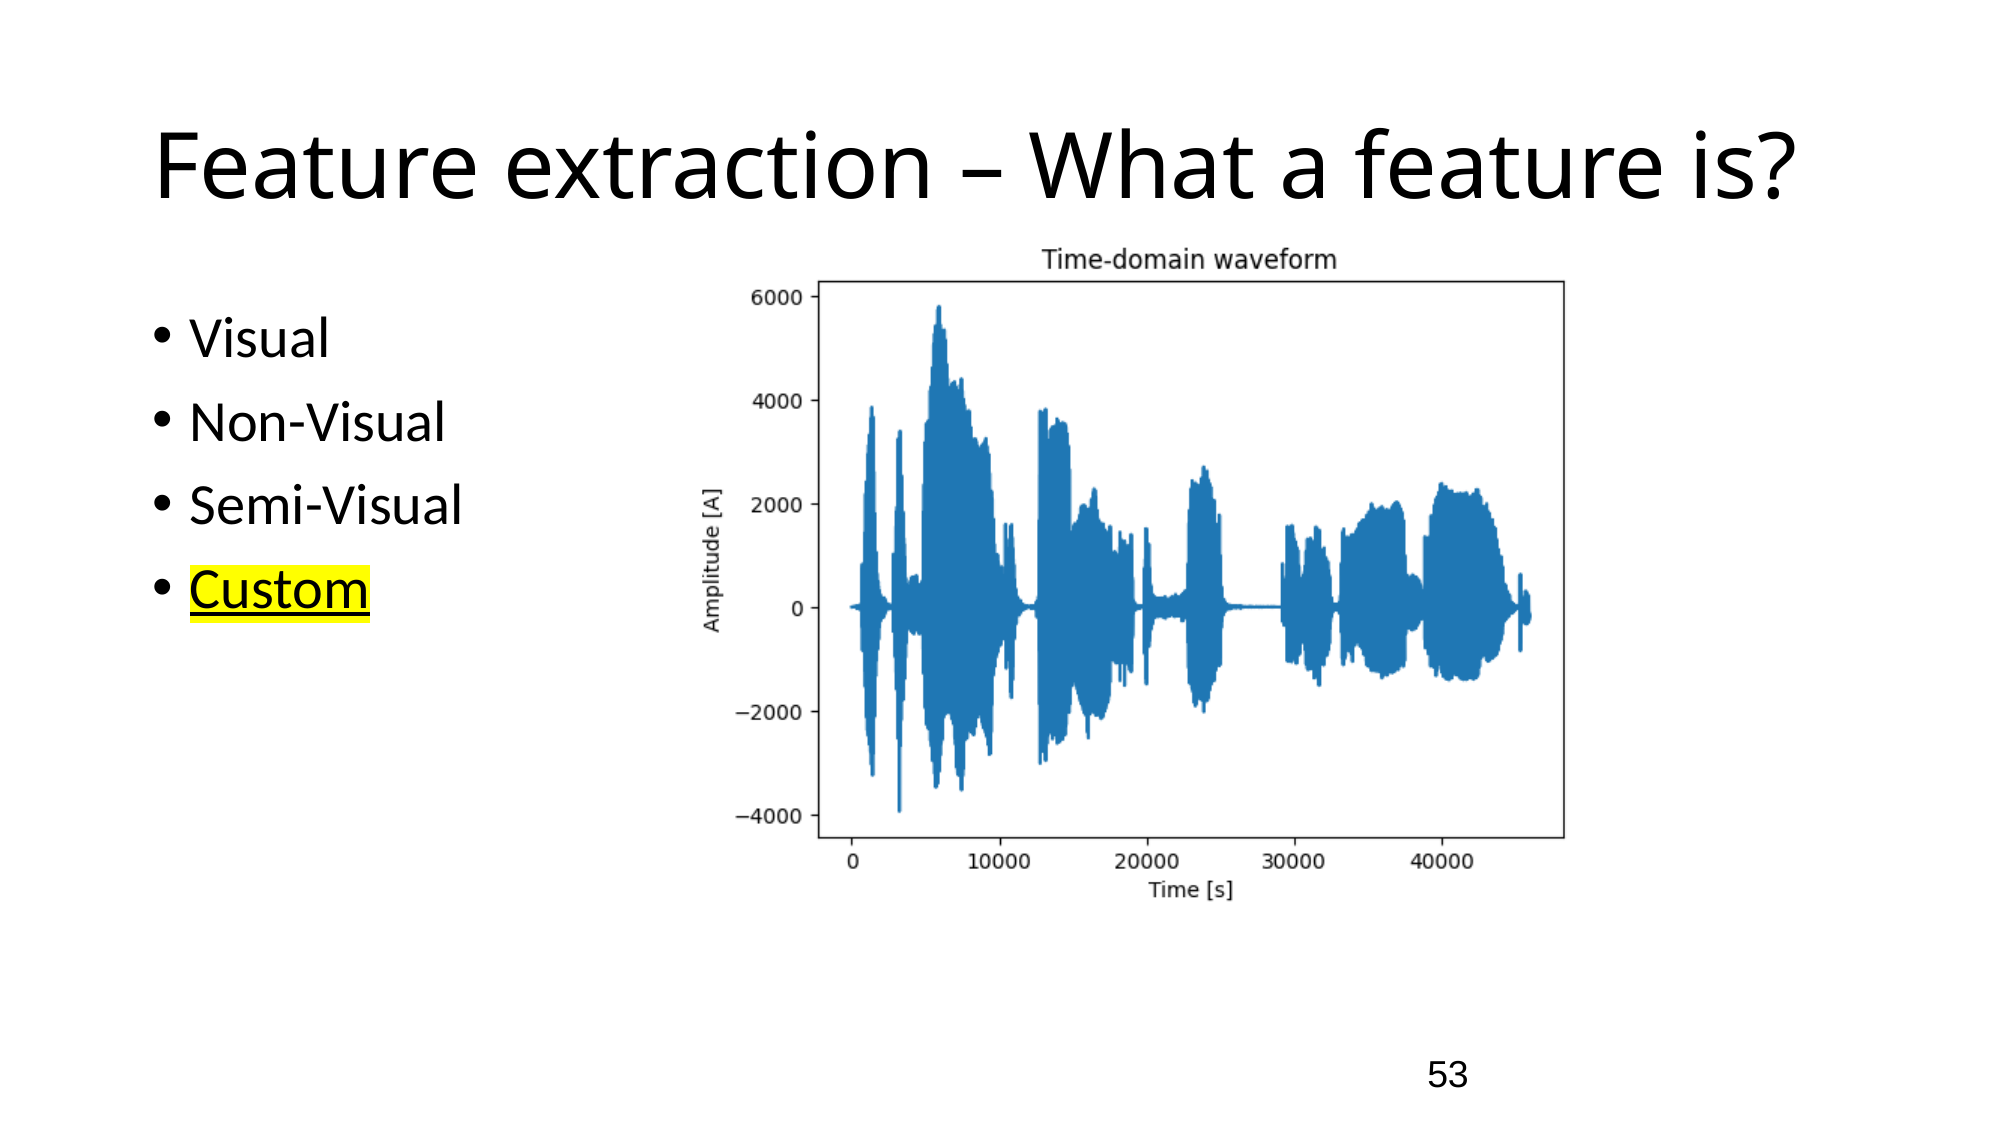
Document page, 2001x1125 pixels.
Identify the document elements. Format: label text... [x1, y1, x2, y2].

slide_number 53 [1412, 1042, 1863, 1103]
title Feature extraction – What a feature is? [137, 59, 1863, 278]
picture [689, 233, 1577, 917]
list Visual Non-Visual Semi-Visual Custom [137, 299, 1863, 1014]
